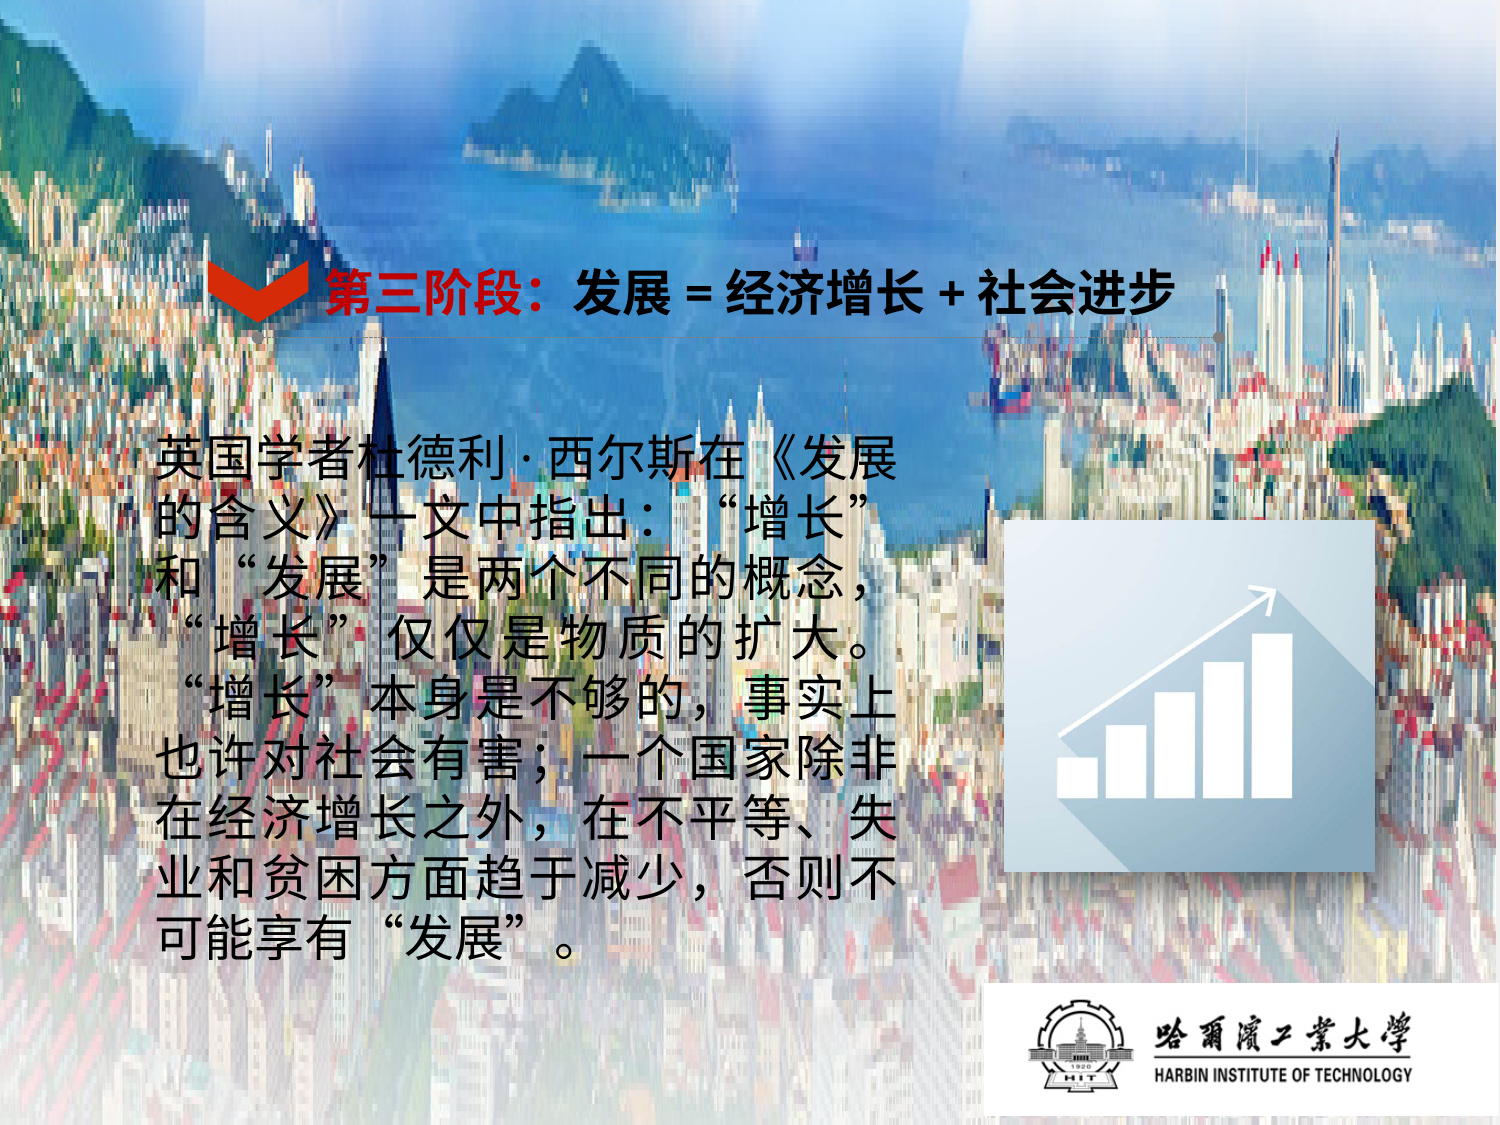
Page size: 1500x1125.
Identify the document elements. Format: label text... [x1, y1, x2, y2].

text_box 英国学者杜德利·西尔斯在《发展的含义》一文中指出：“增长”和“发展”是两个不同的概念，“增长”仅仅是物质的扩大。“增长”本身是不够的，事实上也许对社会有害；一个国家除非在经济增长之外，在不平等、失业和贫困方面趋于减少，否则不可能享有“发展”。 [139, 418, 914, 974]
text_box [207, 253, 1293, 338]
picture [0, 0, 1500, 1125]
